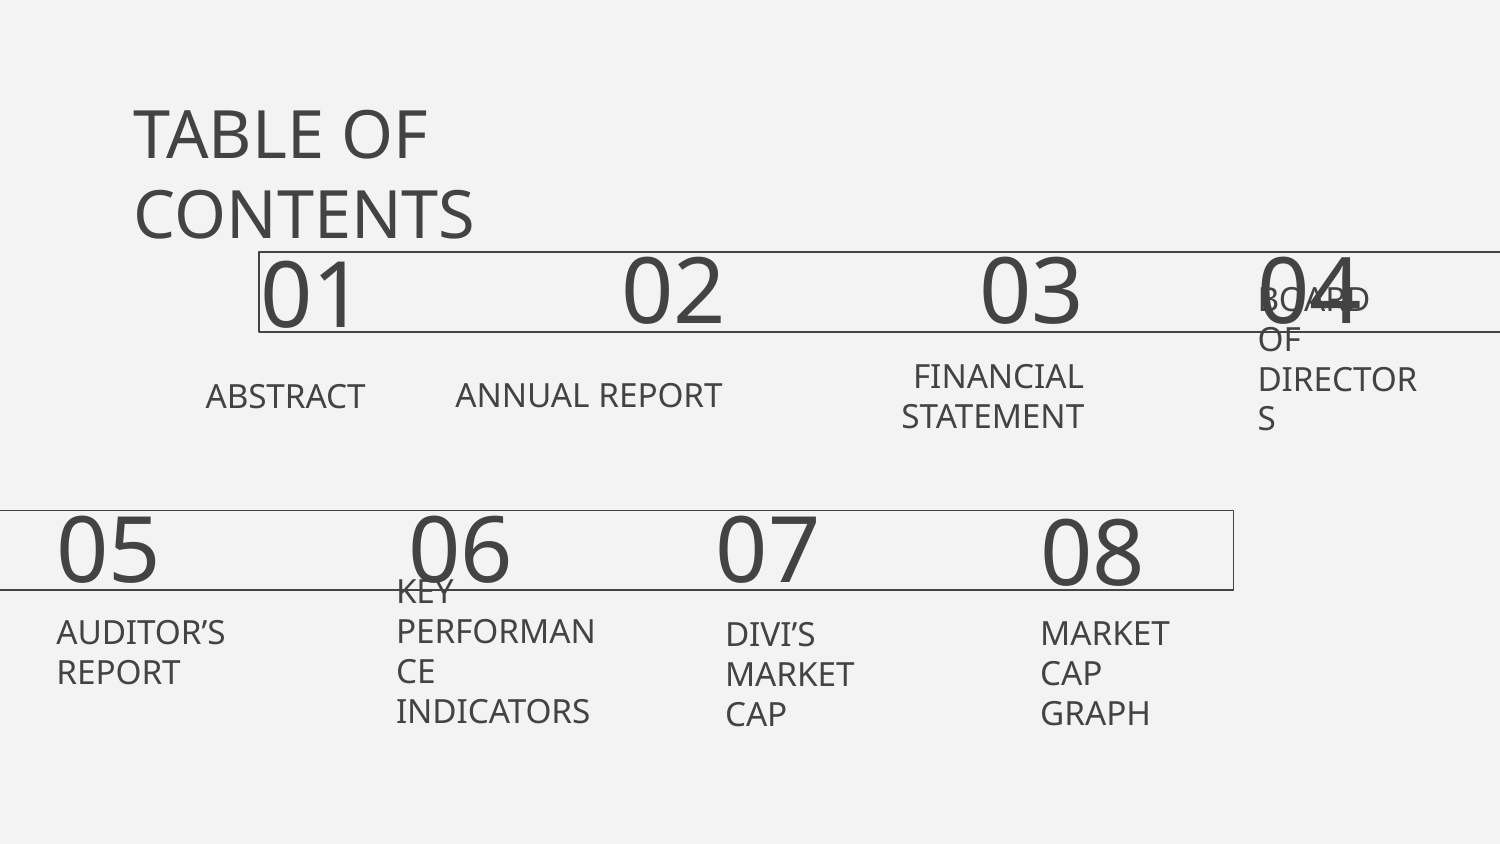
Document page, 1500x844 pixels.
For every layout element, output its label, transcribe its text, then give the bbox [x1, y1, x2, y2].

title AUDITOR’S REPORT [41, 594, 268, 707]
title 01 [95, 247, 381, 334]
title 02 [453, 239, 742, 335]
text_box 07 [700, 498, 989, 594]
title FINANCIAL STATEMENT [862, 355, 1100, 451]
text_box DIVI’S MARKET CAP [709, 653, 895, 749]
title 05 [41, 498, 330, 594]
title ANNUAL REPORT [368, 334, 739, 430]
text_box 08 [1025, 501, 1313, 597]
title BOARD OF DIRECTORS [1242, 357, 1435, 453]
title KEY PERFORMANCE INDICATORS [380, 629, 618, 745]
title 04 [1242, 239, 1500, 334]
title 03 [811, 239, 1100, 335]
title 06 [393, 498, 682, 594]
title TABLE OF CONTENTS [118, 77, 798, 233]
text_box MARKET CAP GRAPH [1025, 652, 1211, 658]
title ABSTRACT [189, 334, 368, 430]
text_box [1025, 658, 1350, 753]
